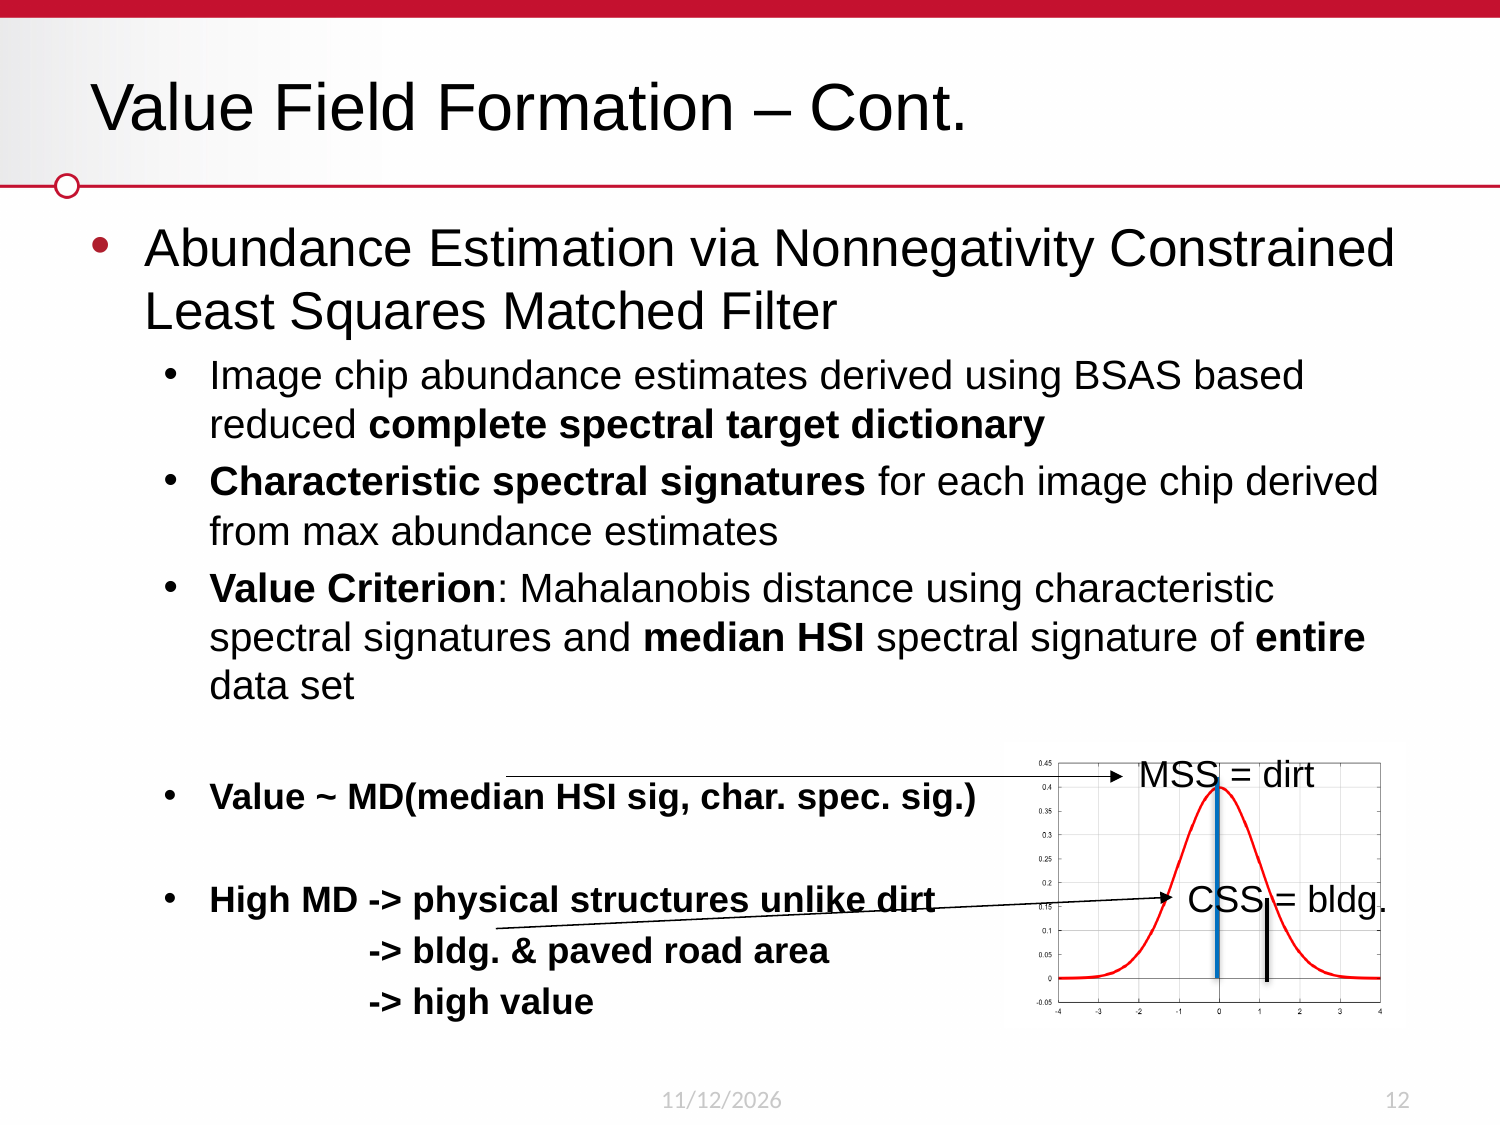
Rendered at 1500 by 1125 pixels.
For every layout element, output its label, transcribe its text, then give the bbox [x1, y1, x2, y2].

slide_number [612, 1068, 832, 1125]
title Value Field Formation – Cont. [75, 45, 1425, 163]
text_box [495, 897, 1172, 929]
list Abundance Estimation via Nonnegativity Constrained Least Squares Matched Filter Image chip abundance estimates derived using BSAS based reduced complete spectral target dictionary Characteristic spectral signatures for each image chip derived from max abundance estimates Value Criterion: Mahalanobis distance using characteristic spectral signatures and median HSI spectral signature of entire data set Value ~ MD(median HSI sig, char. spec. sig.) High MD -> physical structures unlike dirt -> bldg. & paved road area -> high value [75, 205, 1421, 1033]
slide_number 12 [1312, 1068, 1425, 1125]
picture [0, 0, 1500, 1125]
